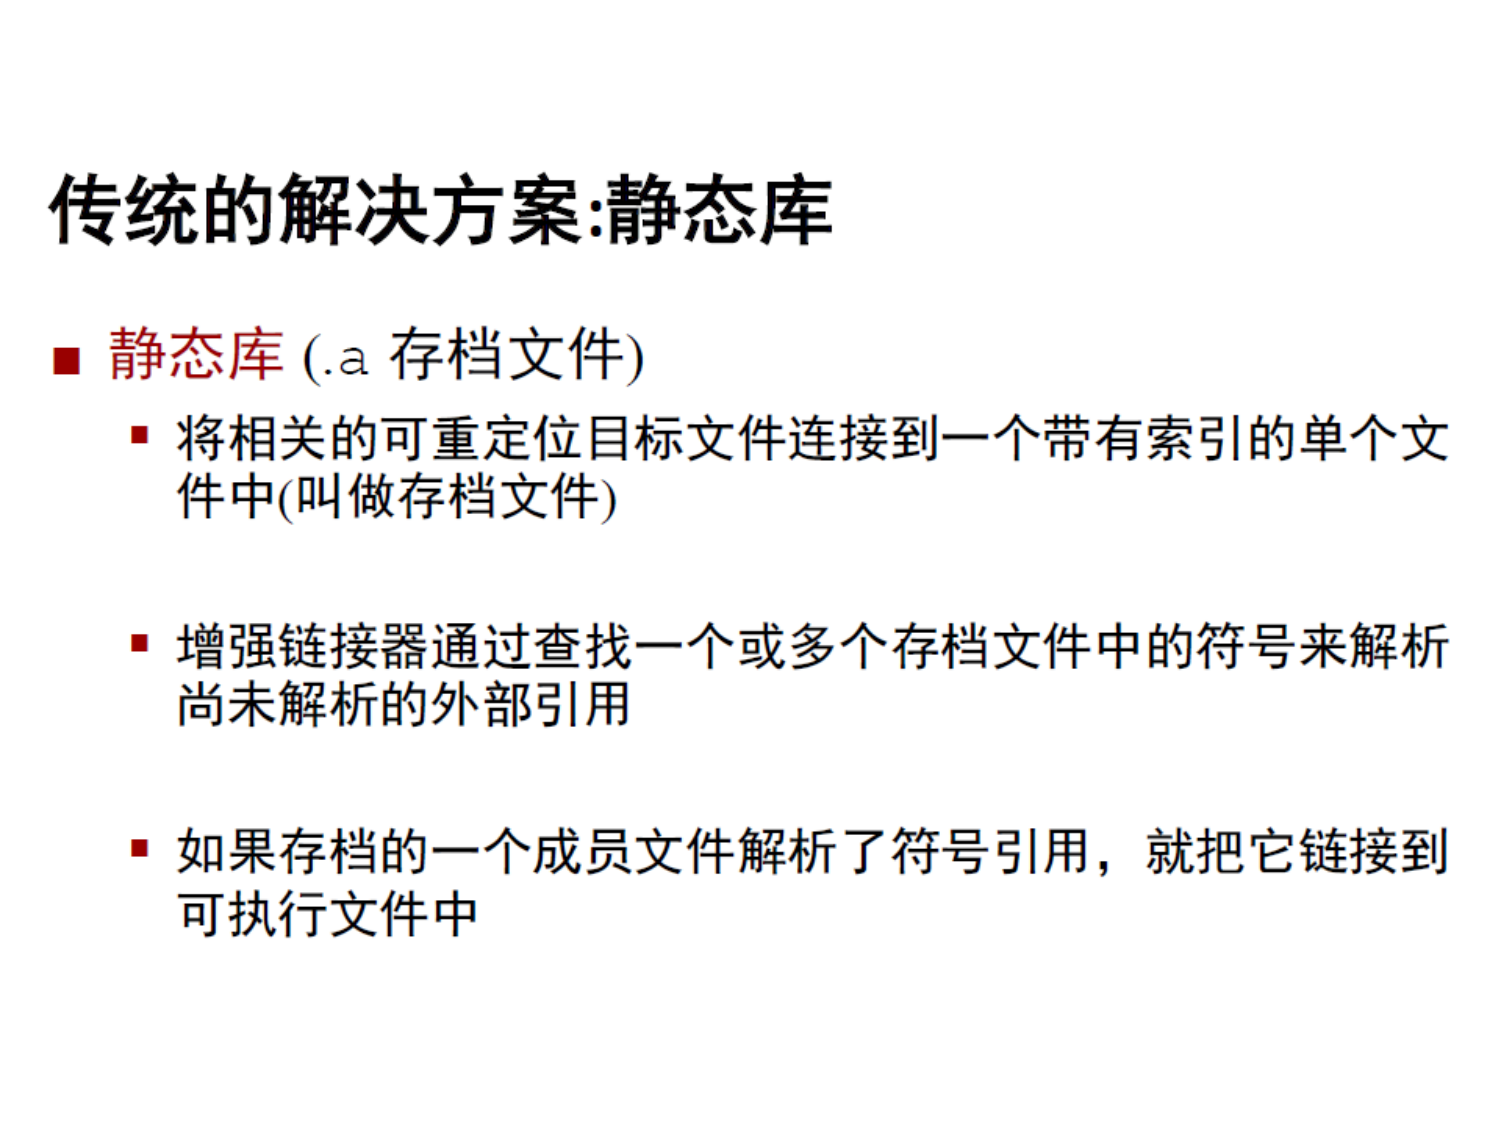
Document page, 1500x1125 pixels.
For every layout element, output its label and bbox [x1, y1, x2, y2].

picture [30, 157, 1470, 968]
